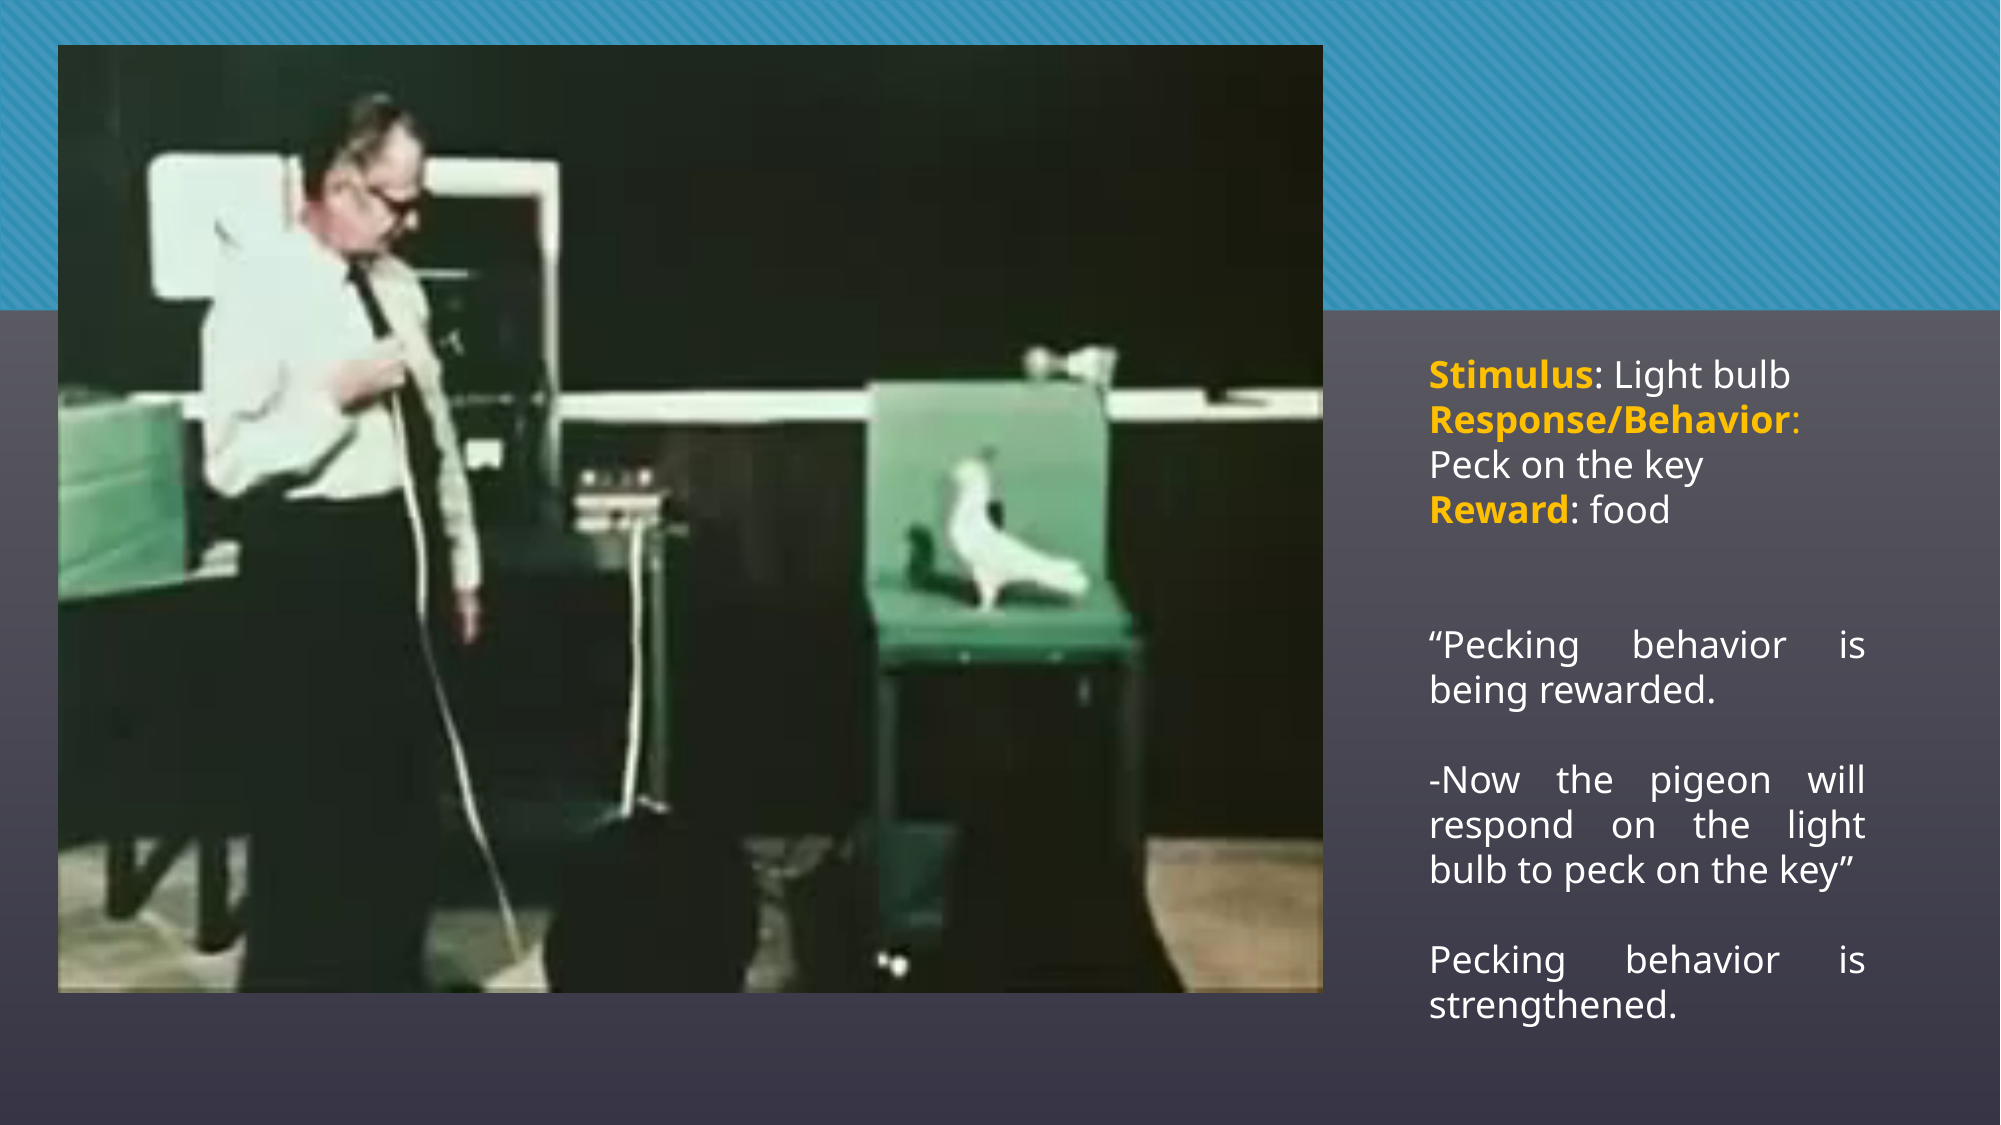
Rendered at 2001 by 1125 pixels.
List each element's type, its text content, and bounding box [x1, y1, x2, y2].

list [57, 44, 1324, 994]
text_box Stimulus: Light bulb Response/Behavior: Peck on the key Reward: food “Pecking behavior is being rewarded. -Now the pigeon will respond on the light bulb to peck on the key” Pecking behavior is strengthened. [1414, 343, 1882, 1034]
